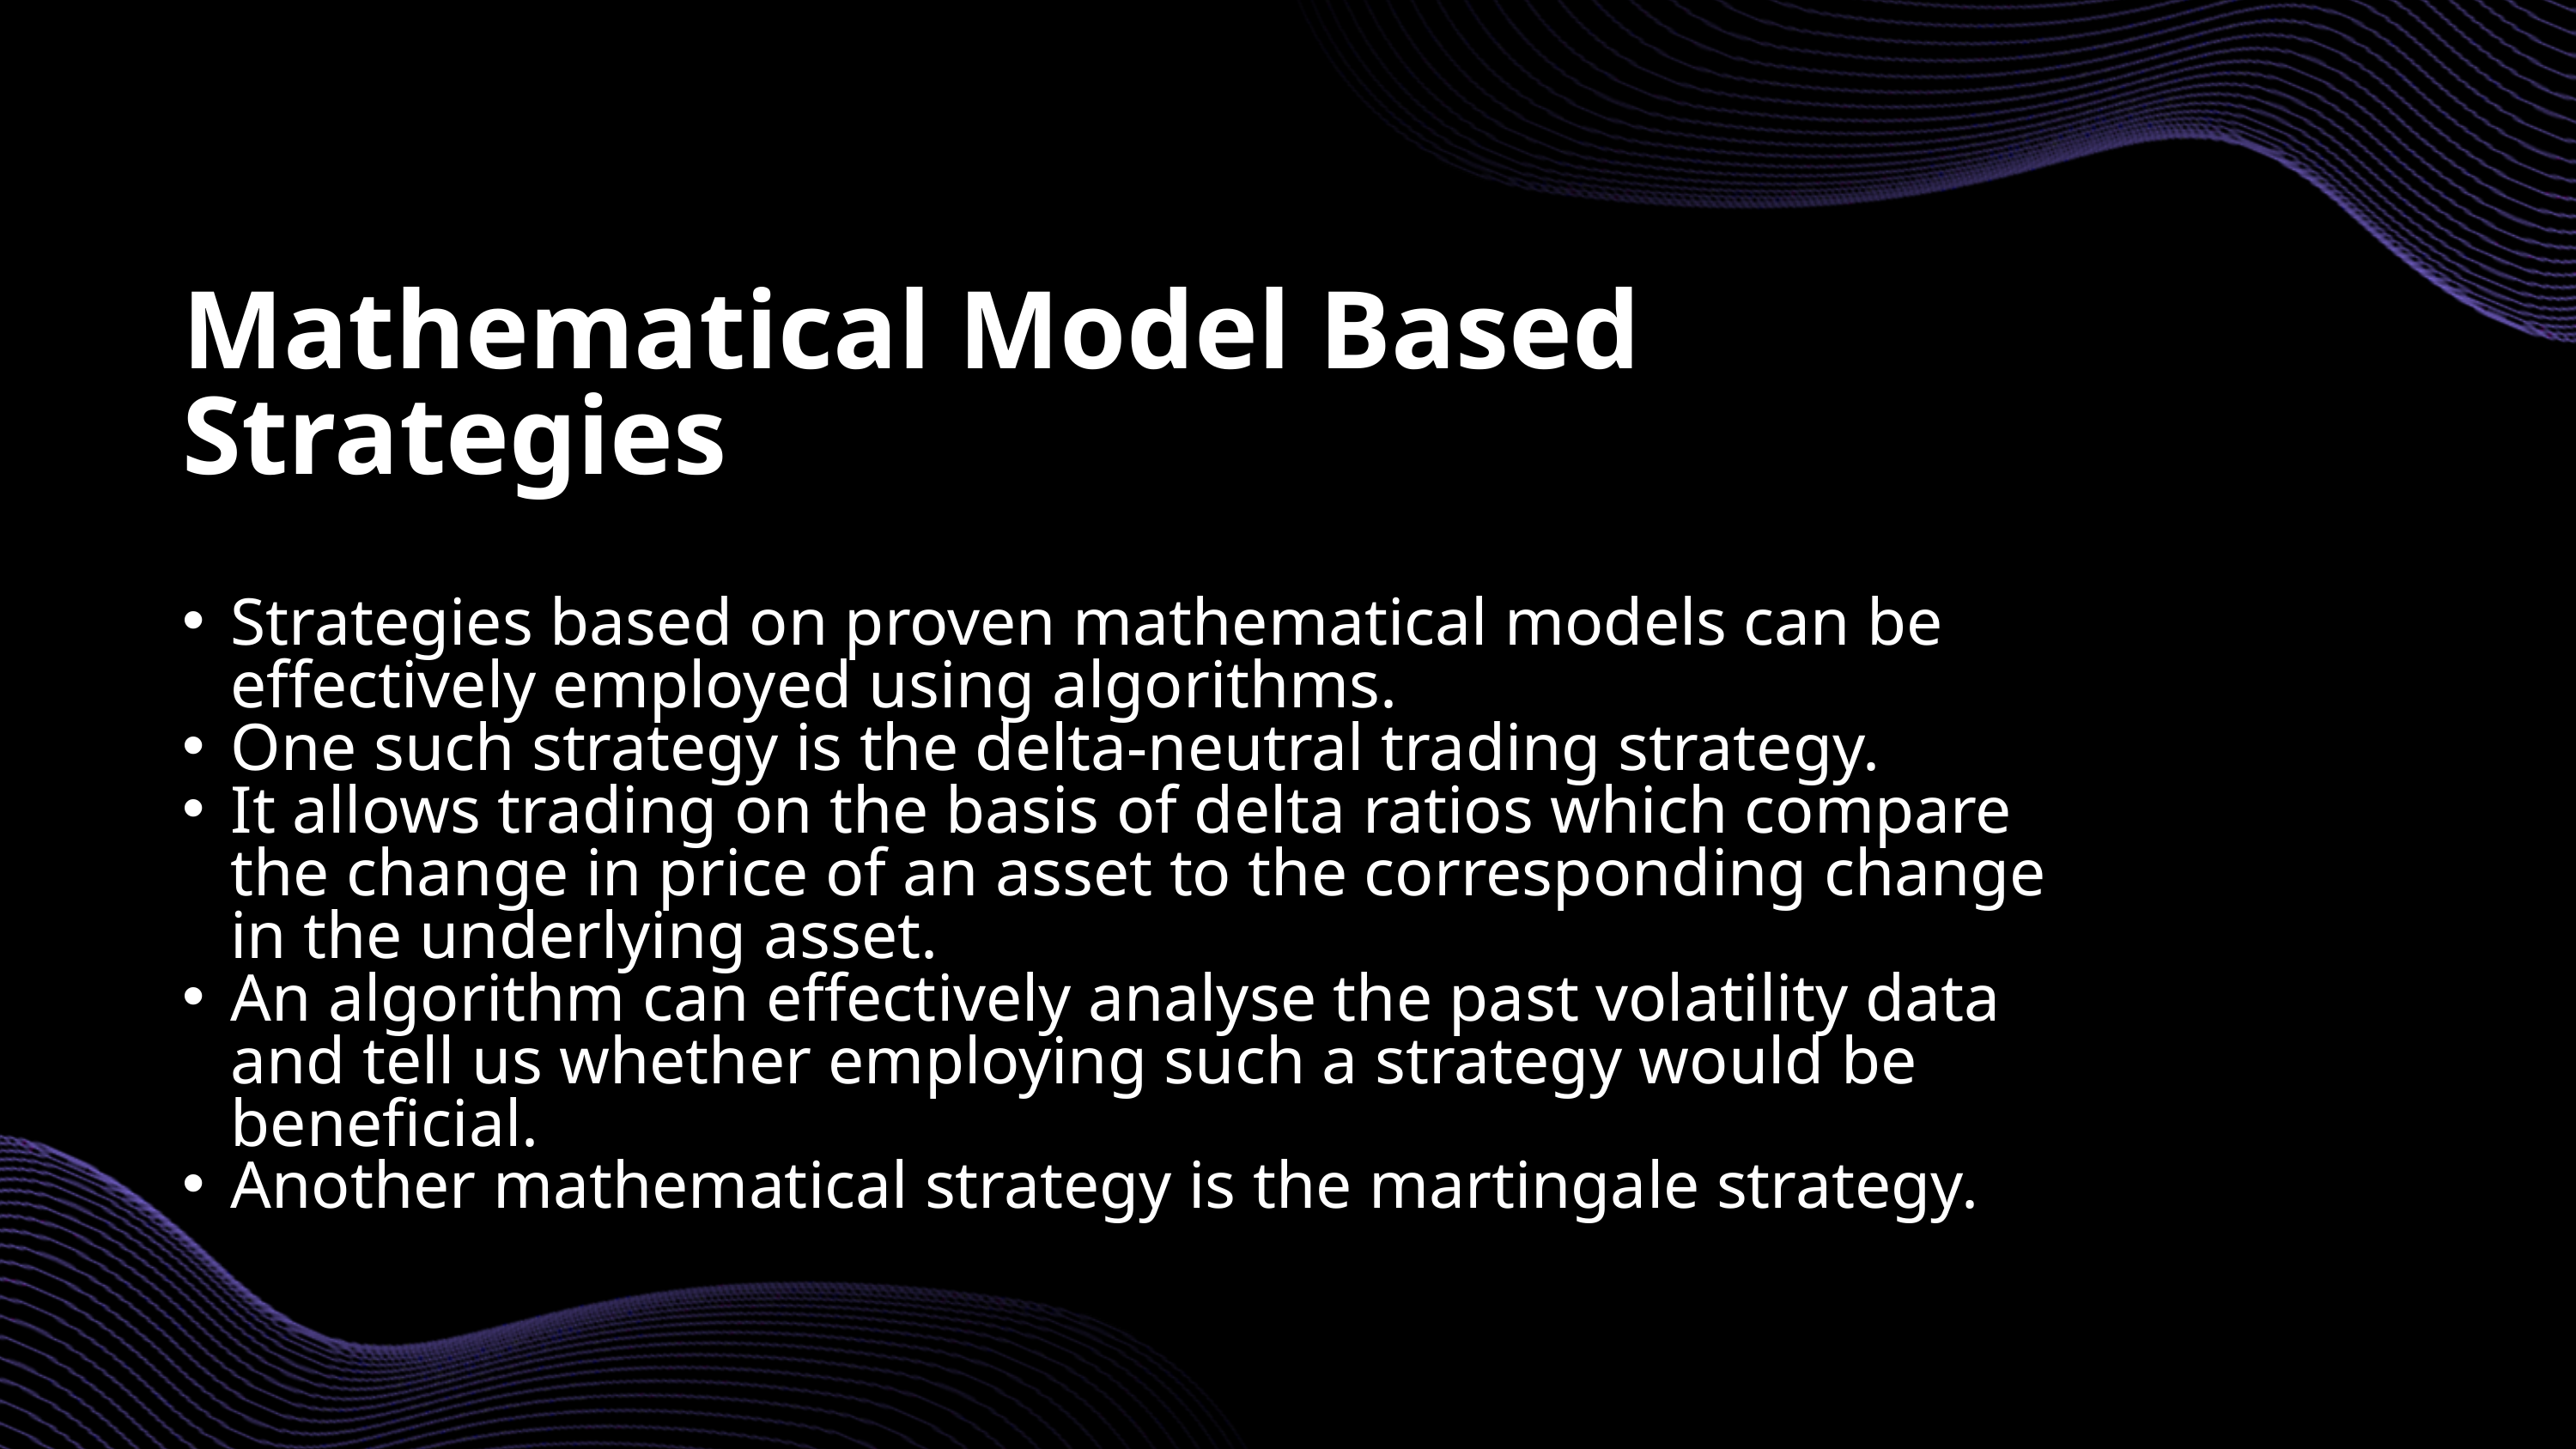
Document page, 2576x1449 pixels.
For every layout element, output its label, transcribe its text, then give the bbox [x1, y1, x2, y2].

picture [0, 860, 1395, 1449]
text_box Mathematical Model Based Strategies [182, 284, 2174, 496]
picture [1141, 0, 2576, 619]
text_box Strategies based on proven mathematical models can be effectively employed using algorithms. One such strategy is the delta-neutral trading strategy. It allows trading on the basis of delta ratios which compare the change in price of an asset to the corresponding change in the underlying asset. An algorithm can effectively analyse the past volatility data and tell us whether employing such a strategy would be beneficial. Another mathematical strategy is the martingale strategy. [182, 595, 2104, 1284]
